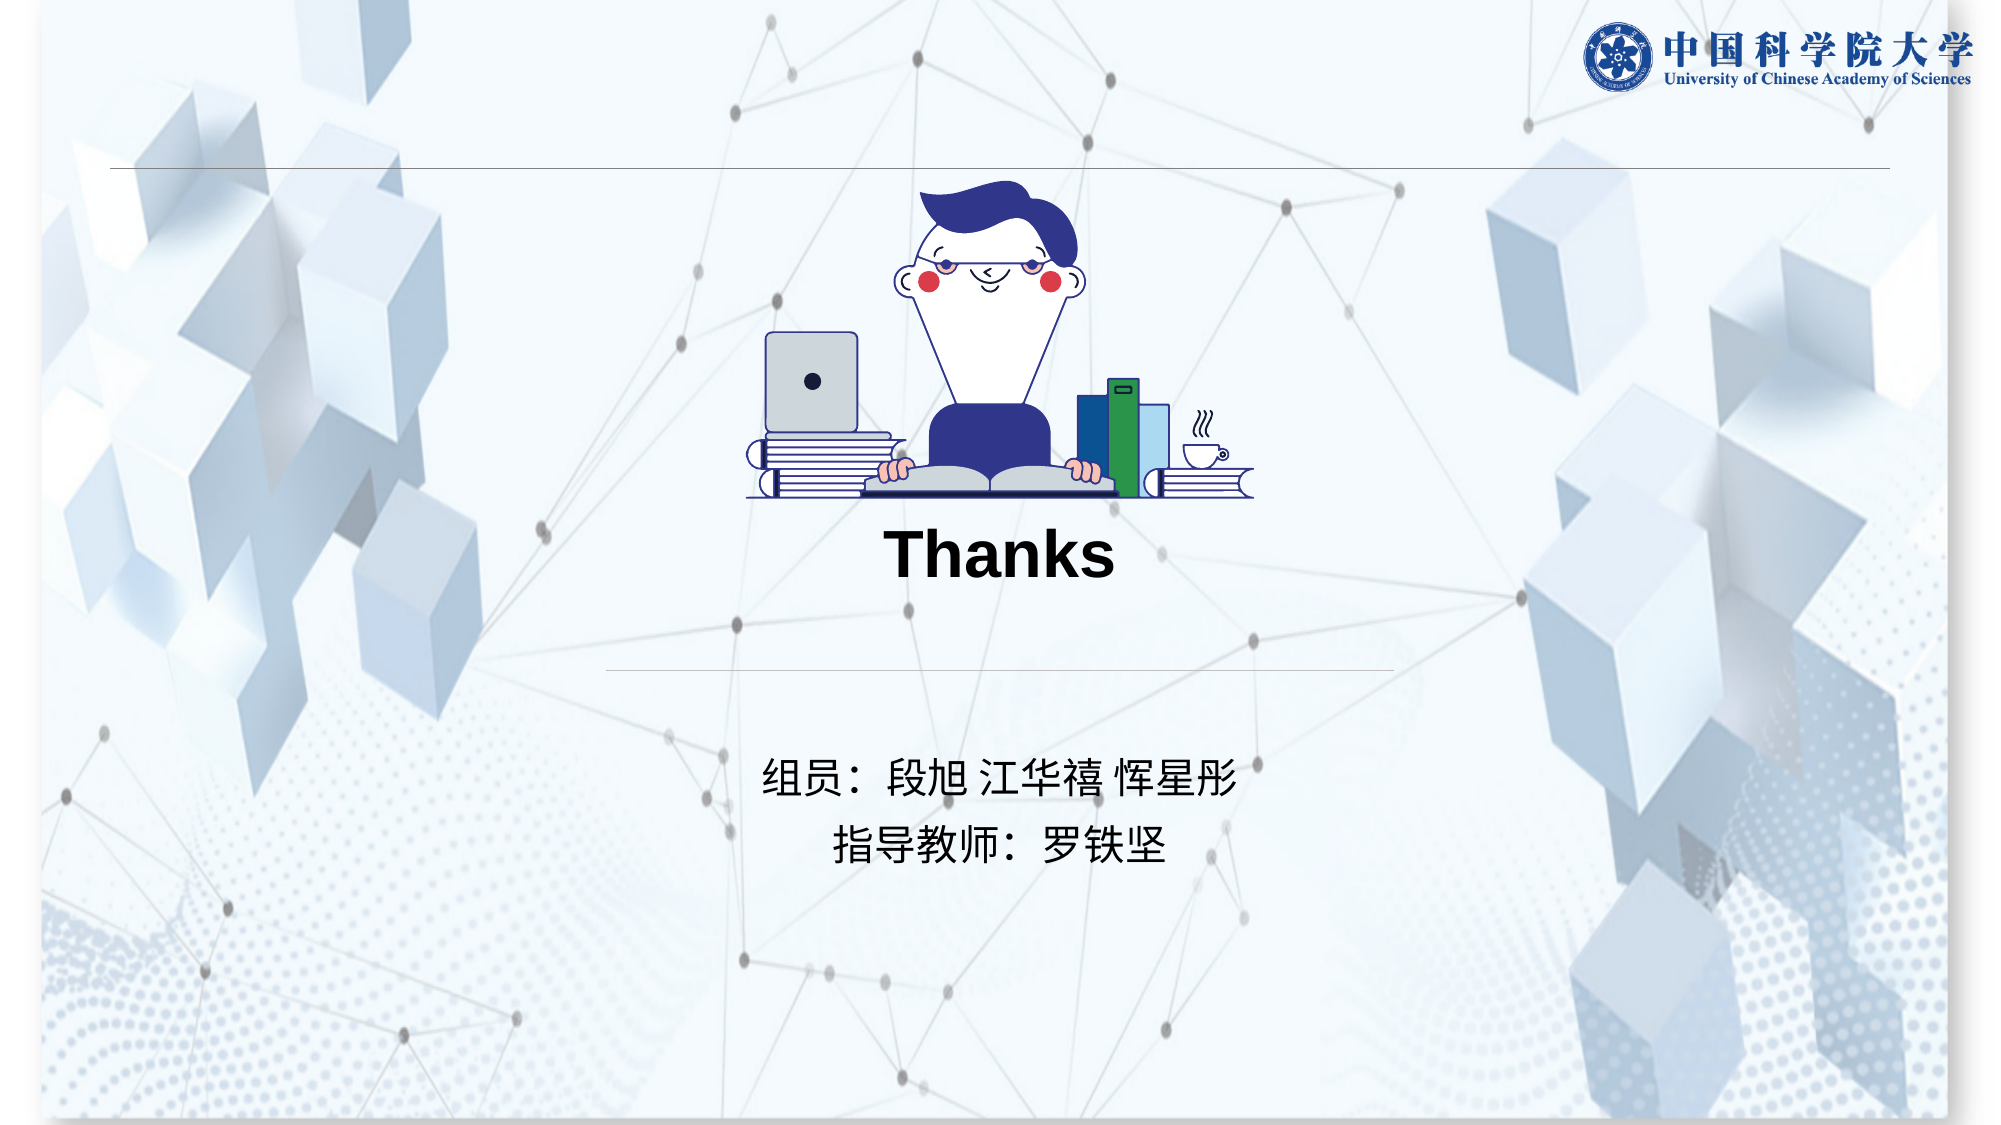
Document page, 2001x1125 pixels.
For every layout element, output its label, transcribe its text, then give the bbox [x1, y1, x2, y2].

list 组员：段旭 江华禧 恽星彤 [554, 743, 1445, 817]
picture [0, 0, 2001, 1125]
list 指导教师：罗铁坚 [554, 817, 1445, 920]
title Thanks [554, 413, 1445, 680]
